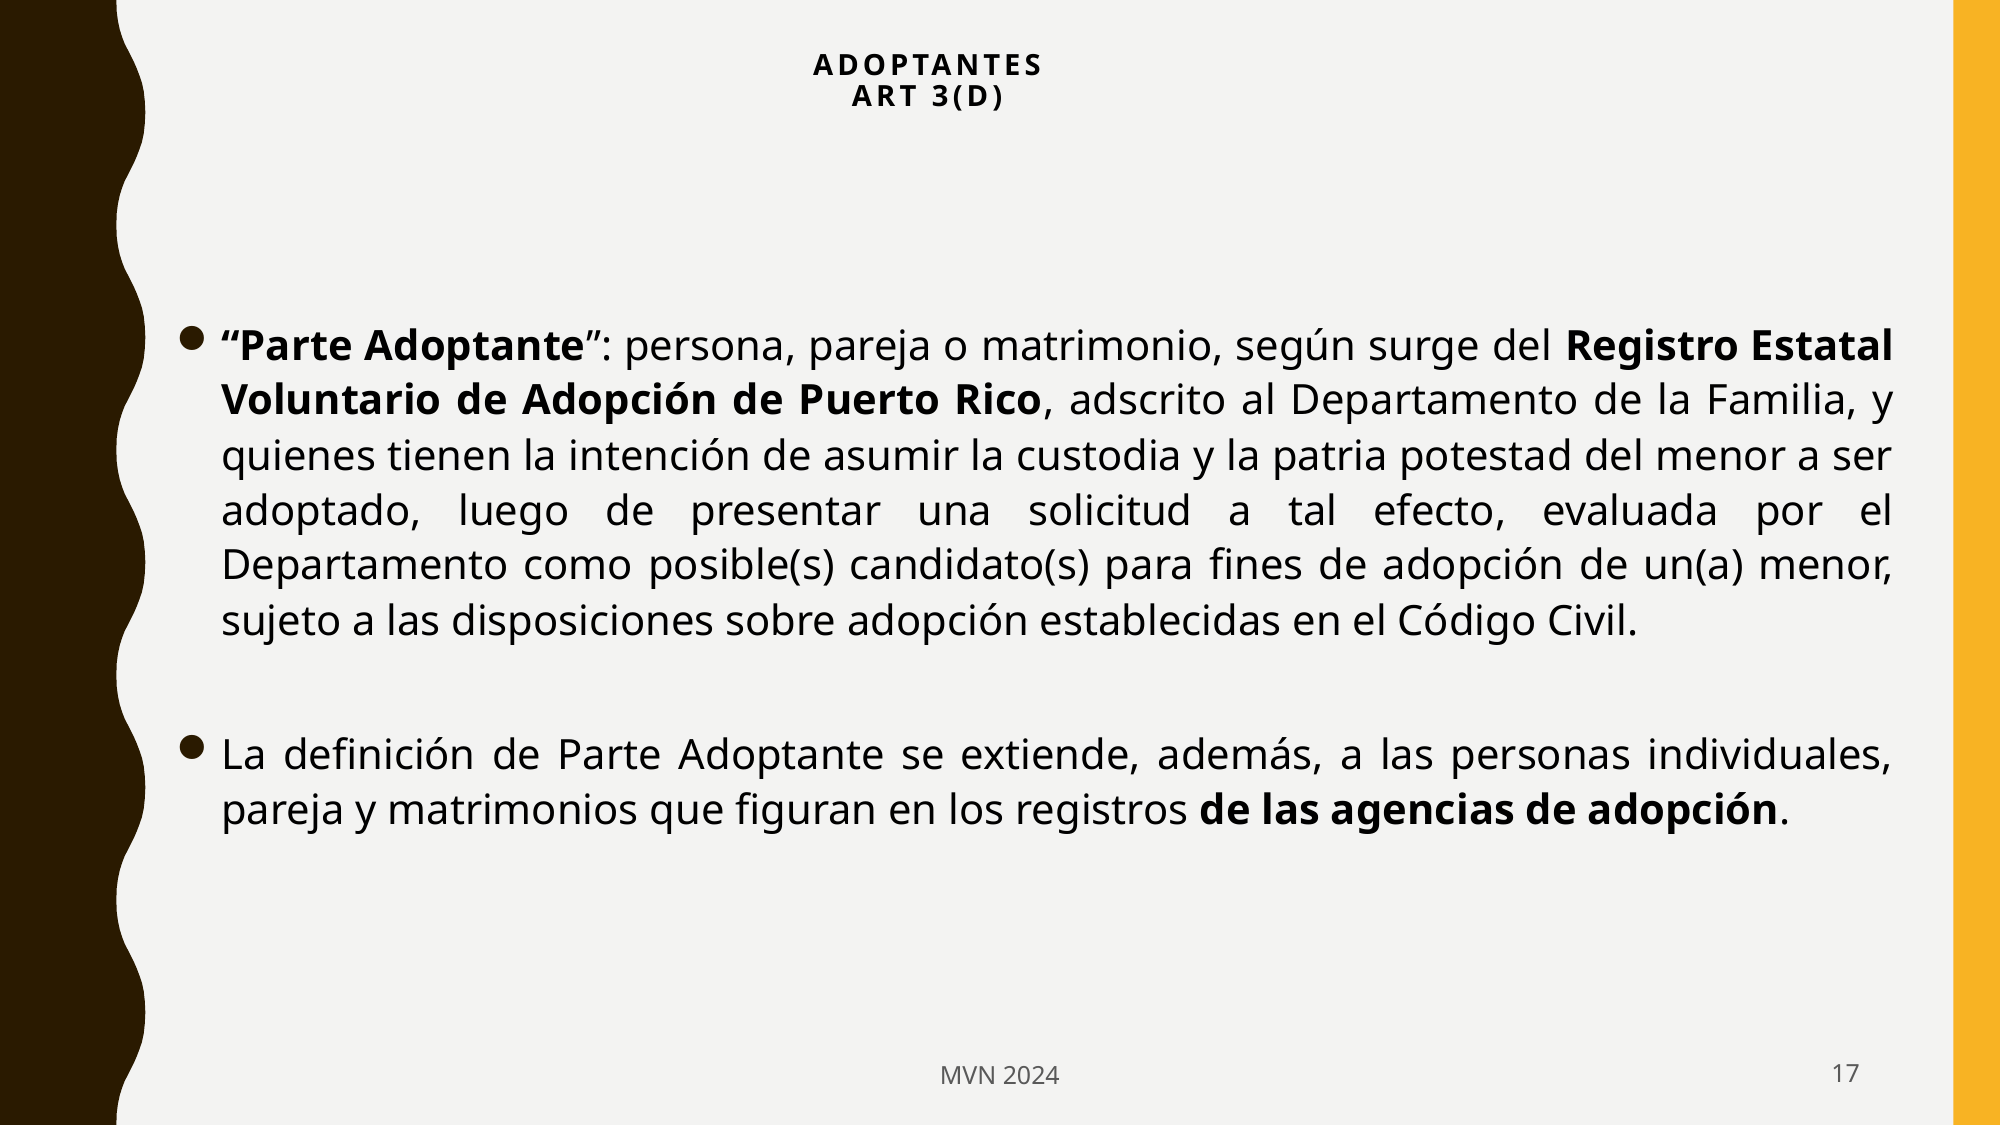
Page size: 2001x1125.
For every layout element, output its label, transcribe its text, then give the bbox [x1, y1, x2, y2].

title Adoptantes Art 3(d) [291, 42, 1567, 209]
footer MVN 2024 [662, 1045, 1338, 1103]
slide_number 17 [1412, 1045, 1875, 1103]
list “Parte Adoptante”: persona, pareja o matrimonio, según surge del Registro Estatal Voluntario de Adopción de Puerto Rico, adscrito al Departamento de la Familia, y quienes tienen la intención de asumir la custodia y la patria potestad del menor a ser adoptado, luego de presentar una solicitud a tal efecto, evaluada por el Departamento como posible(s) candidato(s) para fines de adopción de un(a) menor, sujeto a las disposiciones sobre adopción establecidas en el Código Civil. La definición de Parte Adoptante se extiende, además, a las personas individuales, pareja y matrimonios que figuran en los registros de las agencias de adopción. [161, 243, 1910, 1046]
